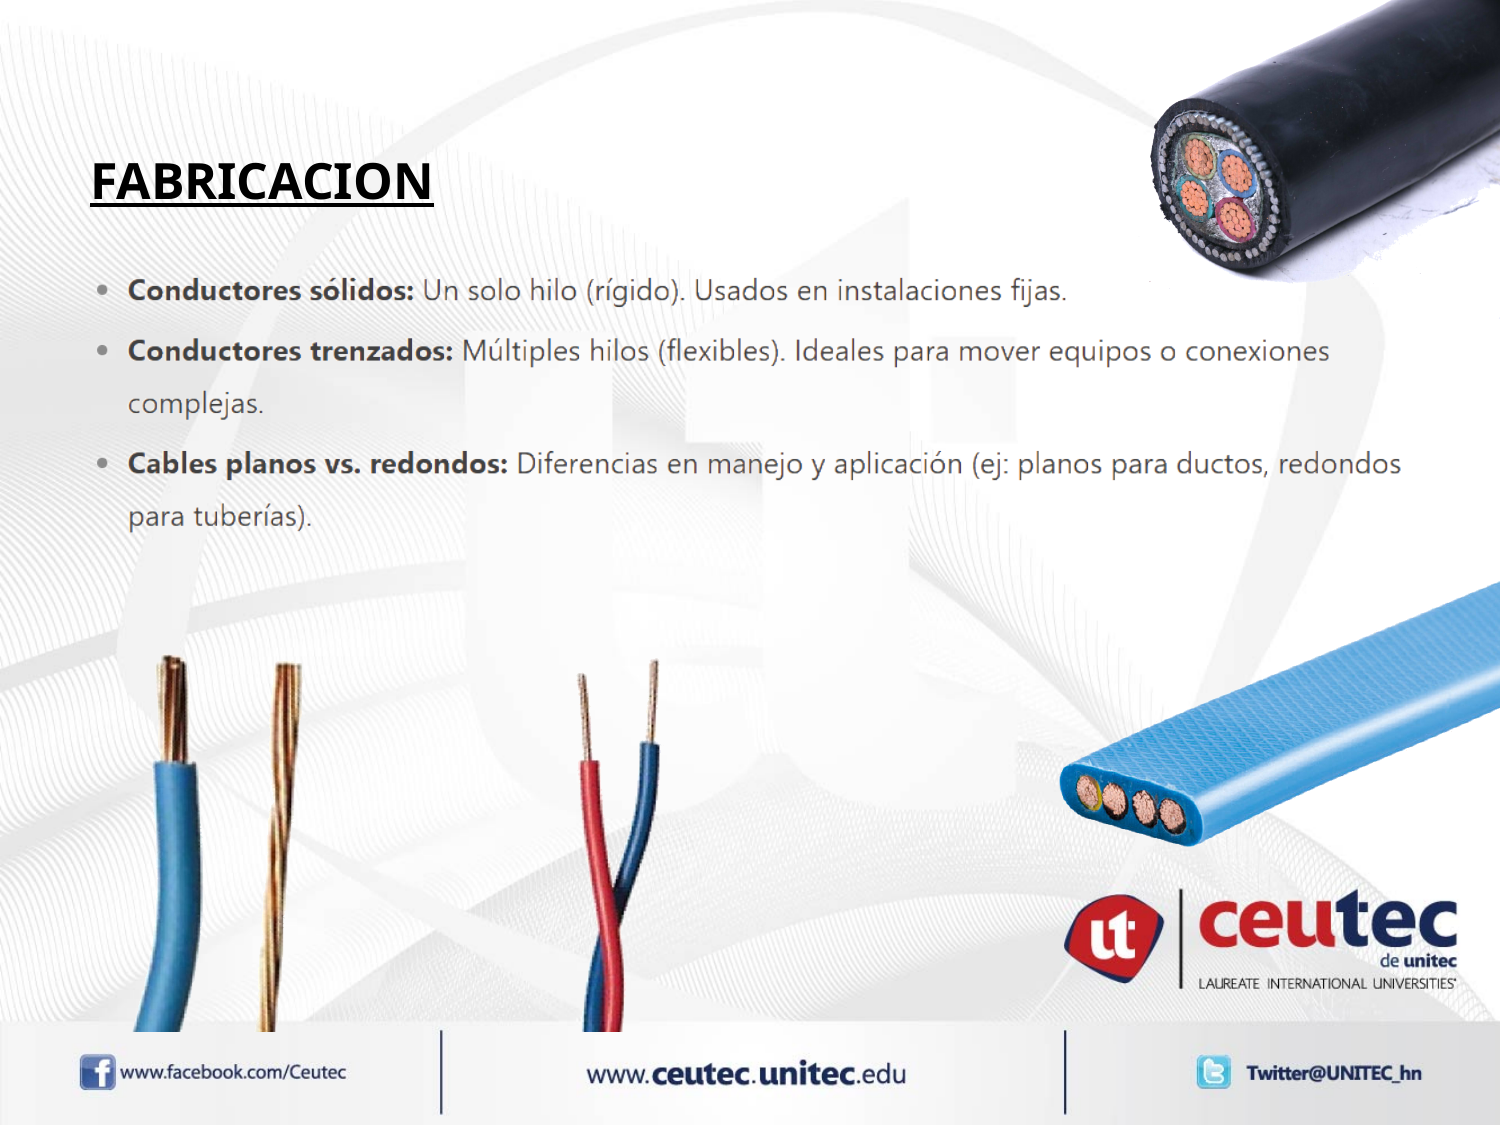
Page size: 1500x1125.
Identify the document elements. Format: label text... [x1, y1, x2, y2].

picture [0, 0, 1500, 1125]
title FABRICACION [75, 126, 1043, 233]
